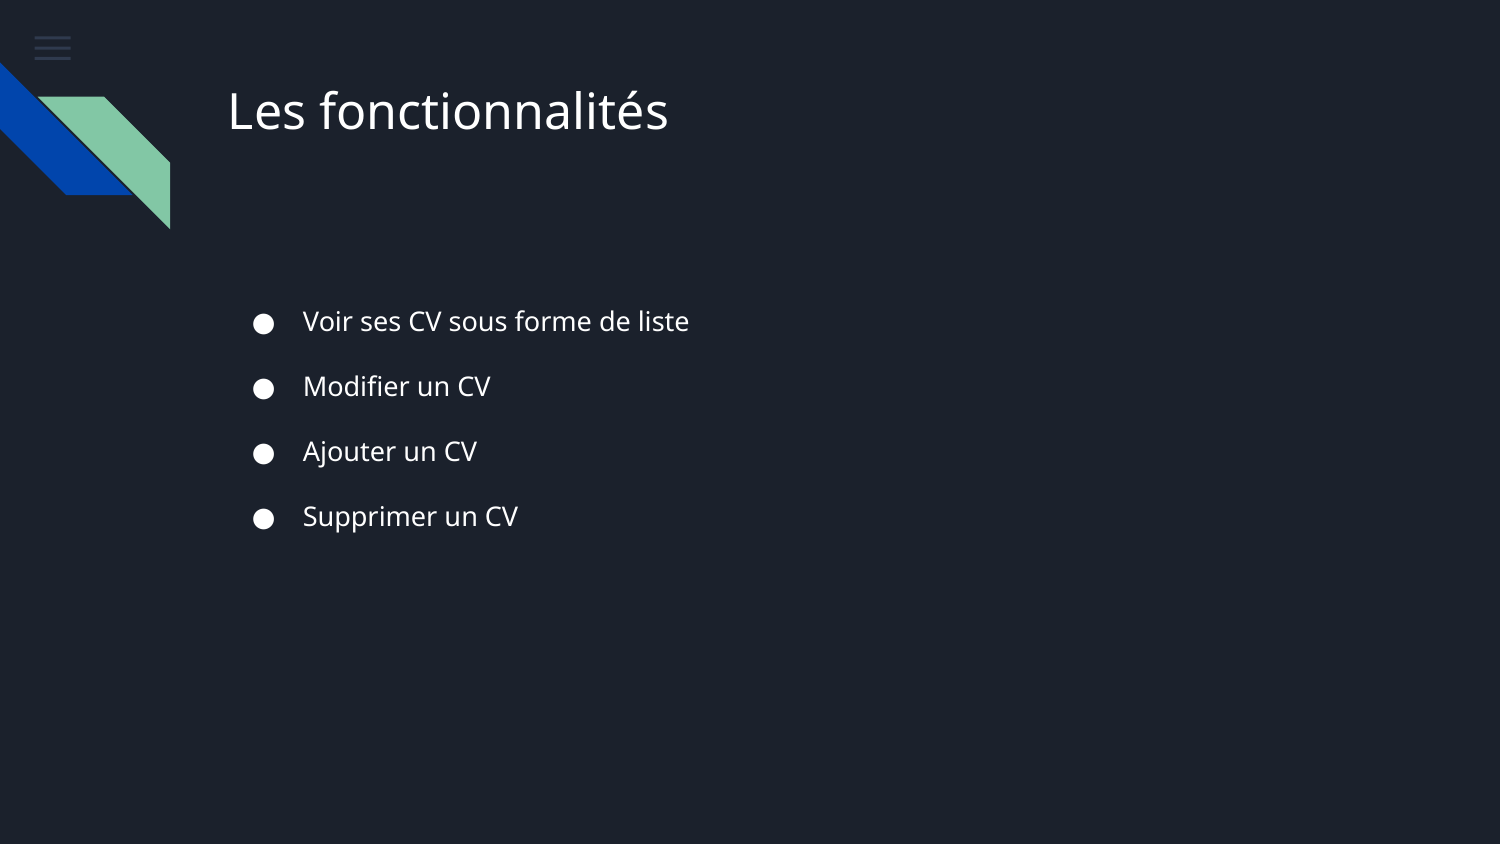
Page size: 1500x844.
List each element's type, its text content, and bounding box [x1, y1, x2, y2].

title Les fonctionnalités [212, 64, 1368, 215]
list Voir ses CV sous forme de liste Modifier un CV Ajouter un CV Supprimer un CV [212, 257, 1368, 735]
